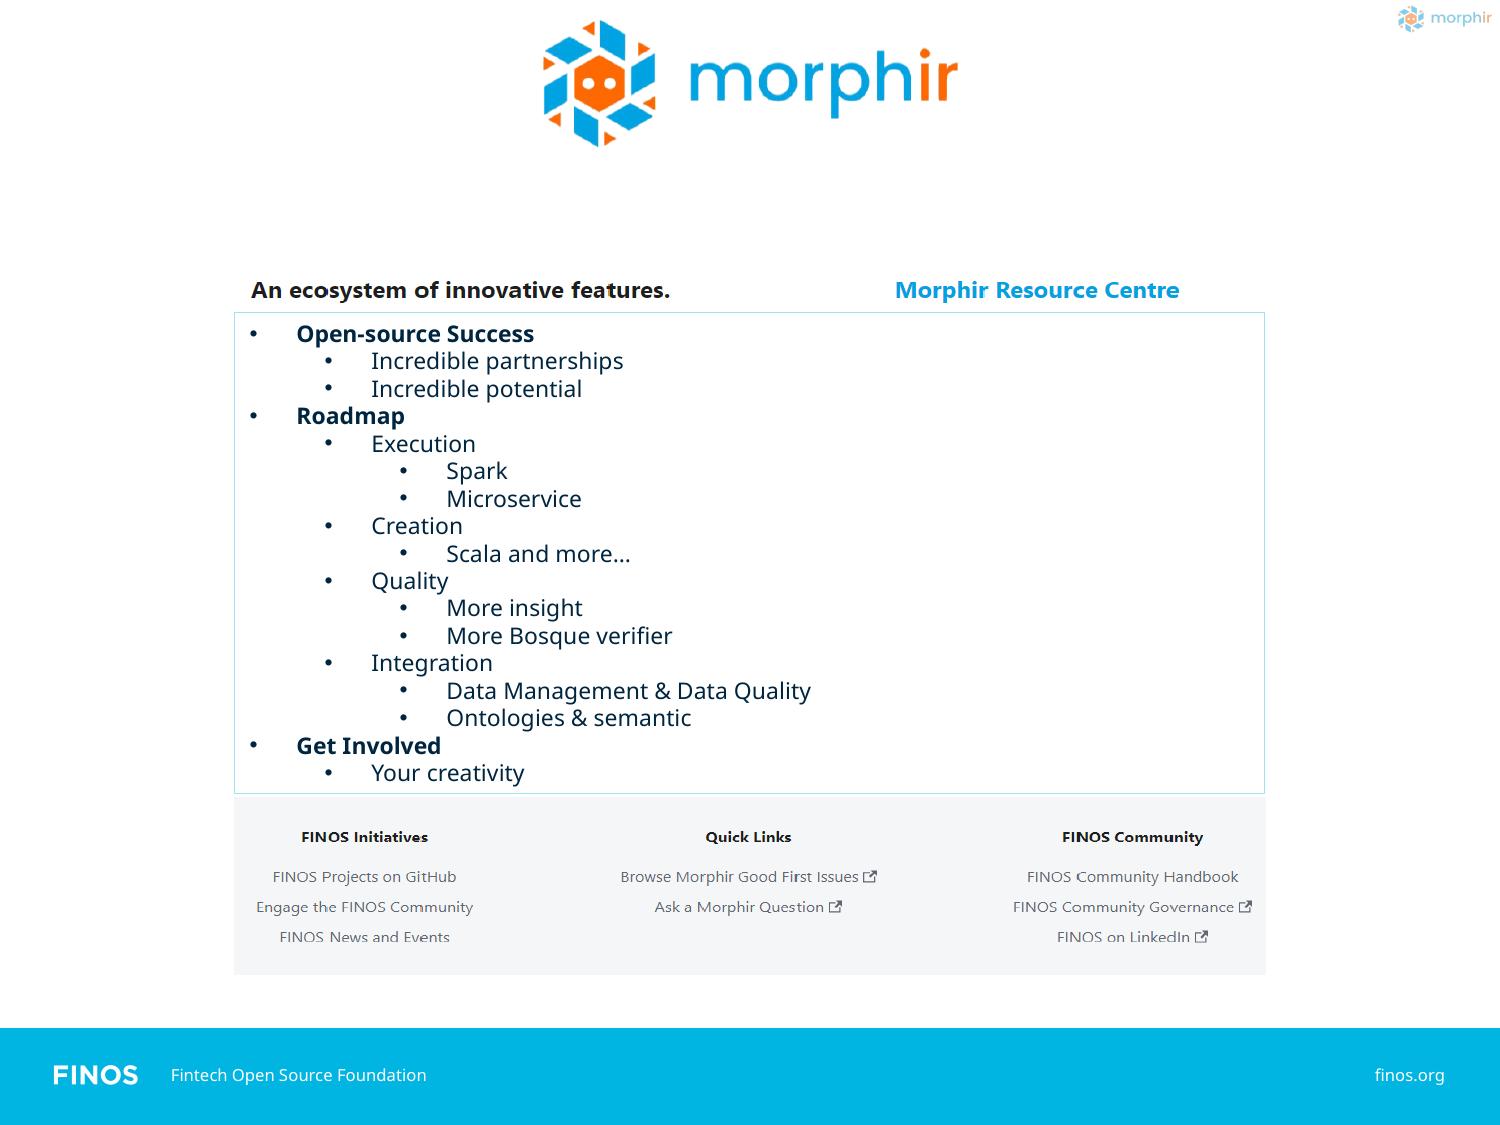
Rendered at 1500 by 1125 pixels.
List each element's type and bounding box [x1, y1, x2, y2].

picture [527, 0, 973, 154]
picture [101, 1066, 120, 1084]
picture [81, 1066, 97, 1084]
picture [54, 1066, 68, 1084]
picture [124, 1066, 137, 1084]
picture [234, 267, 1266, 975]
